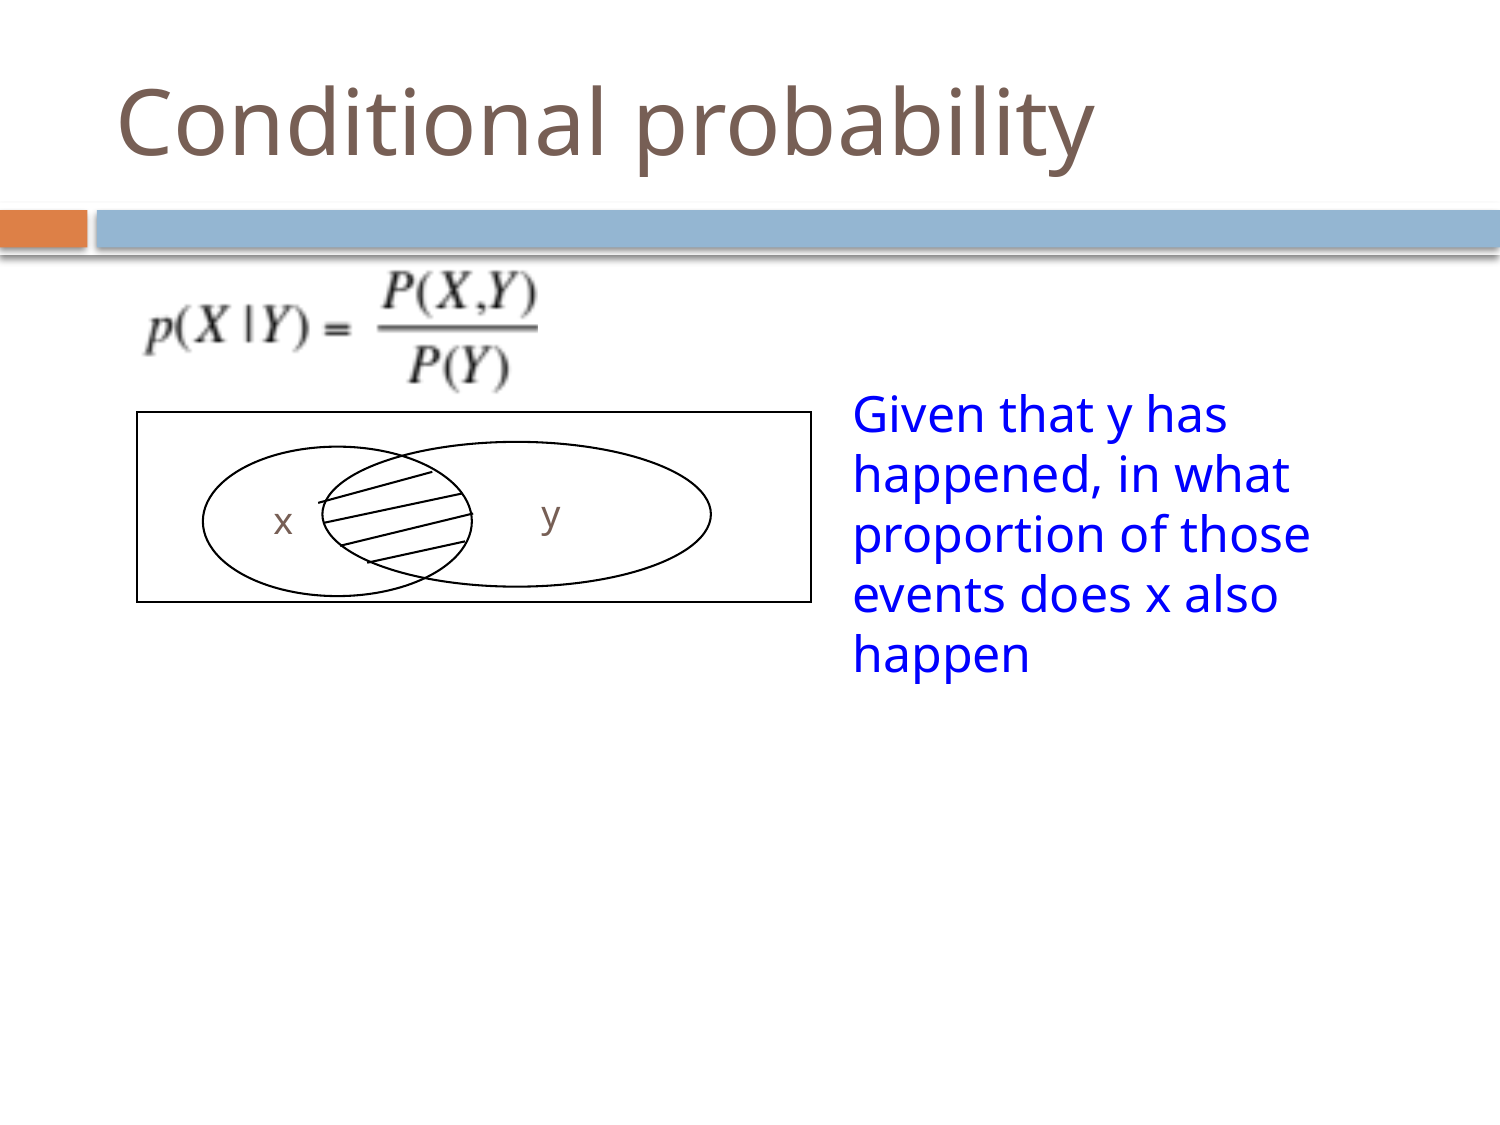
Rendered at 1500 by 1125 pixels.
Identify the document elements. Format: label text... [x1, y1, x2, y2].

text_box Given that y has happened, in what proportion of those events does x also happen [837, 374, 1475, 690]
text_box [322, 441, 711, 587]
text_box [340, 495, 346, 526]
text_box y [531, 490, 572, 541]
text_box [202, 446, 424, 597]
text_box [137, 412, 812, 602]
title Conditional probability [100, 37, 1438, 200]
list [137, 262, 539, 395]
text_box x [263, 497, 304, 548]
